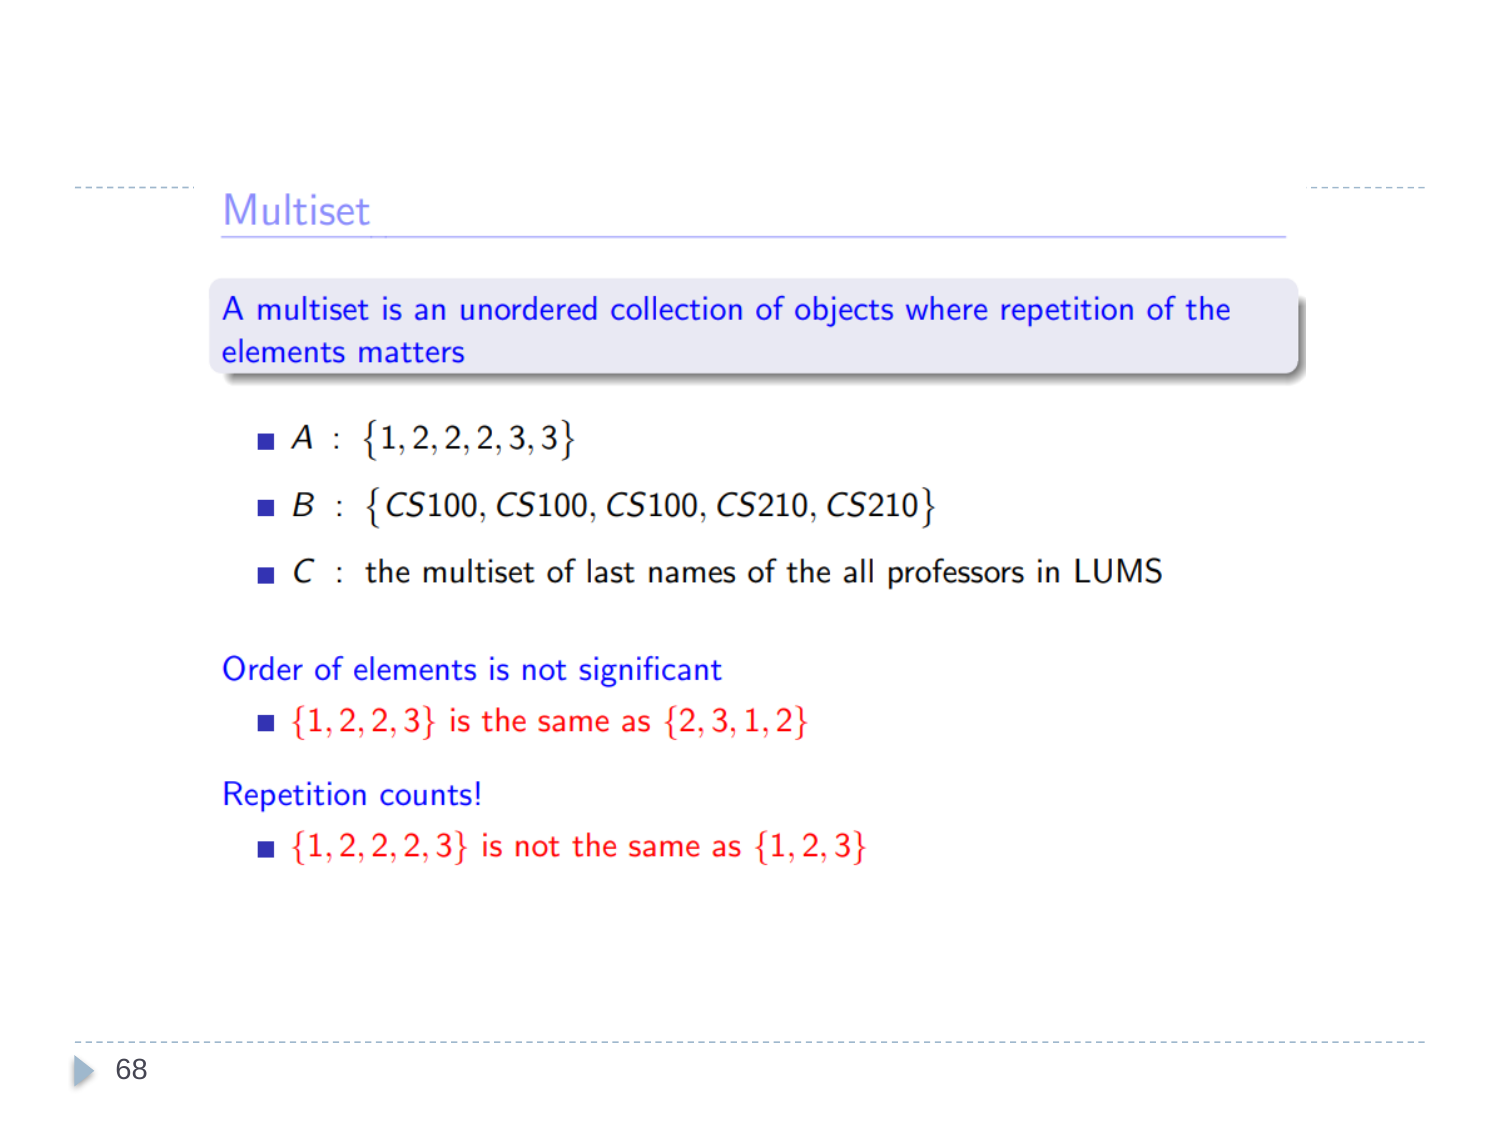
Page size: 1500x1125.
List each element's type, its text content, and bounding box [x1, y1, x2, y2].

picture [194, 170, 1306, 954]
slide_number 68 [100, 1042, 426, 1103]
